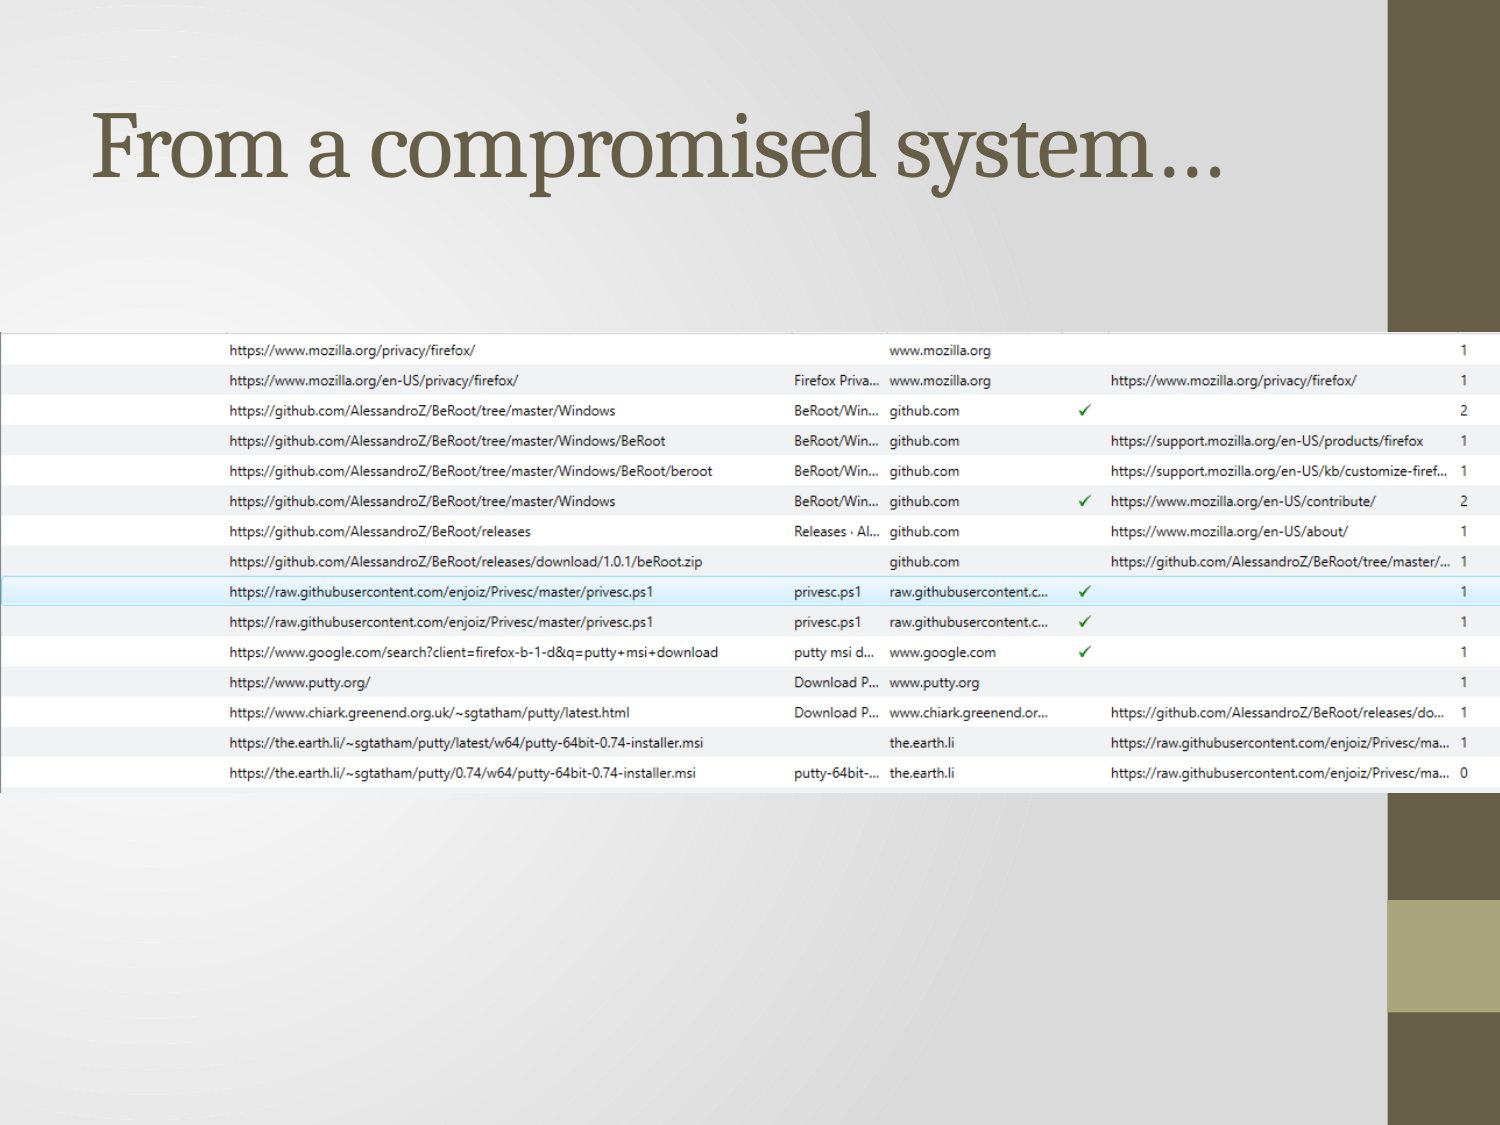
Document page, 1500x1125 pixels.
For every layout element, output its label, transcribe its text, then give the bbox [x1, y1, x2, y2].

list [0, 331, 1500, 794]
title From a compromised system… [75, 45, 1325, 233]
